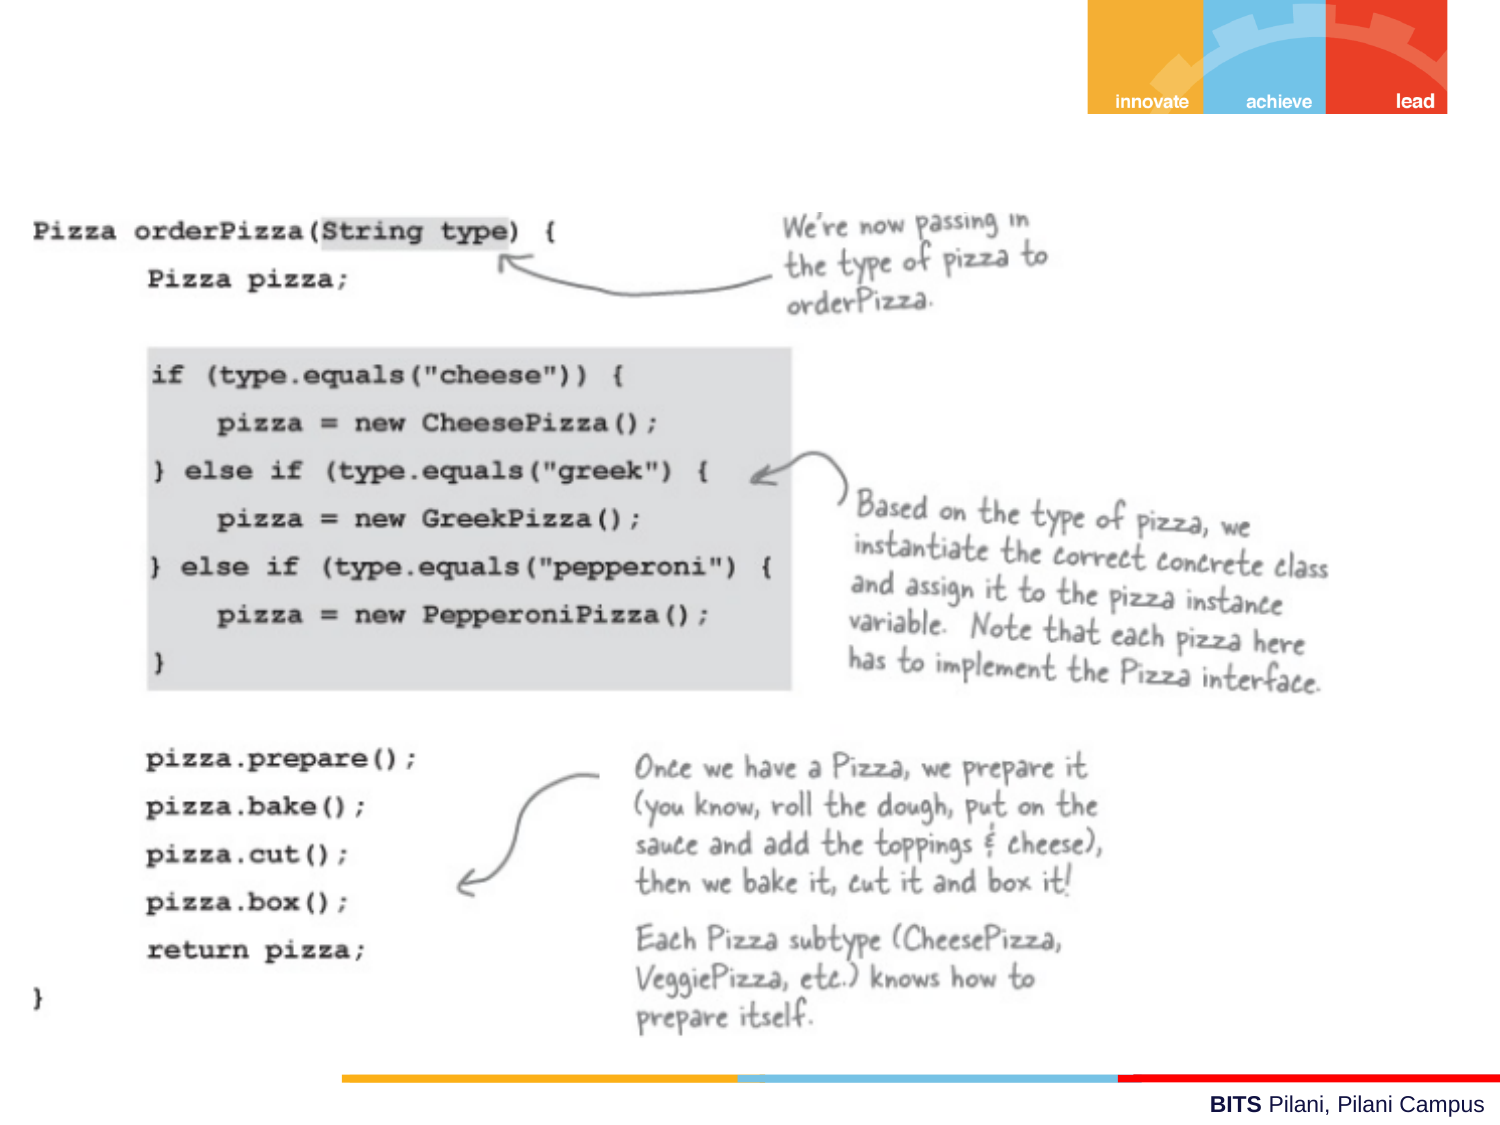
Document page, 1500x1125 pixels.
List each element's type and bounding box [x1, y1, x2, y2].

picture [0, 212, 1351, 1051]
picture [1087, 0, 1448, 114]
